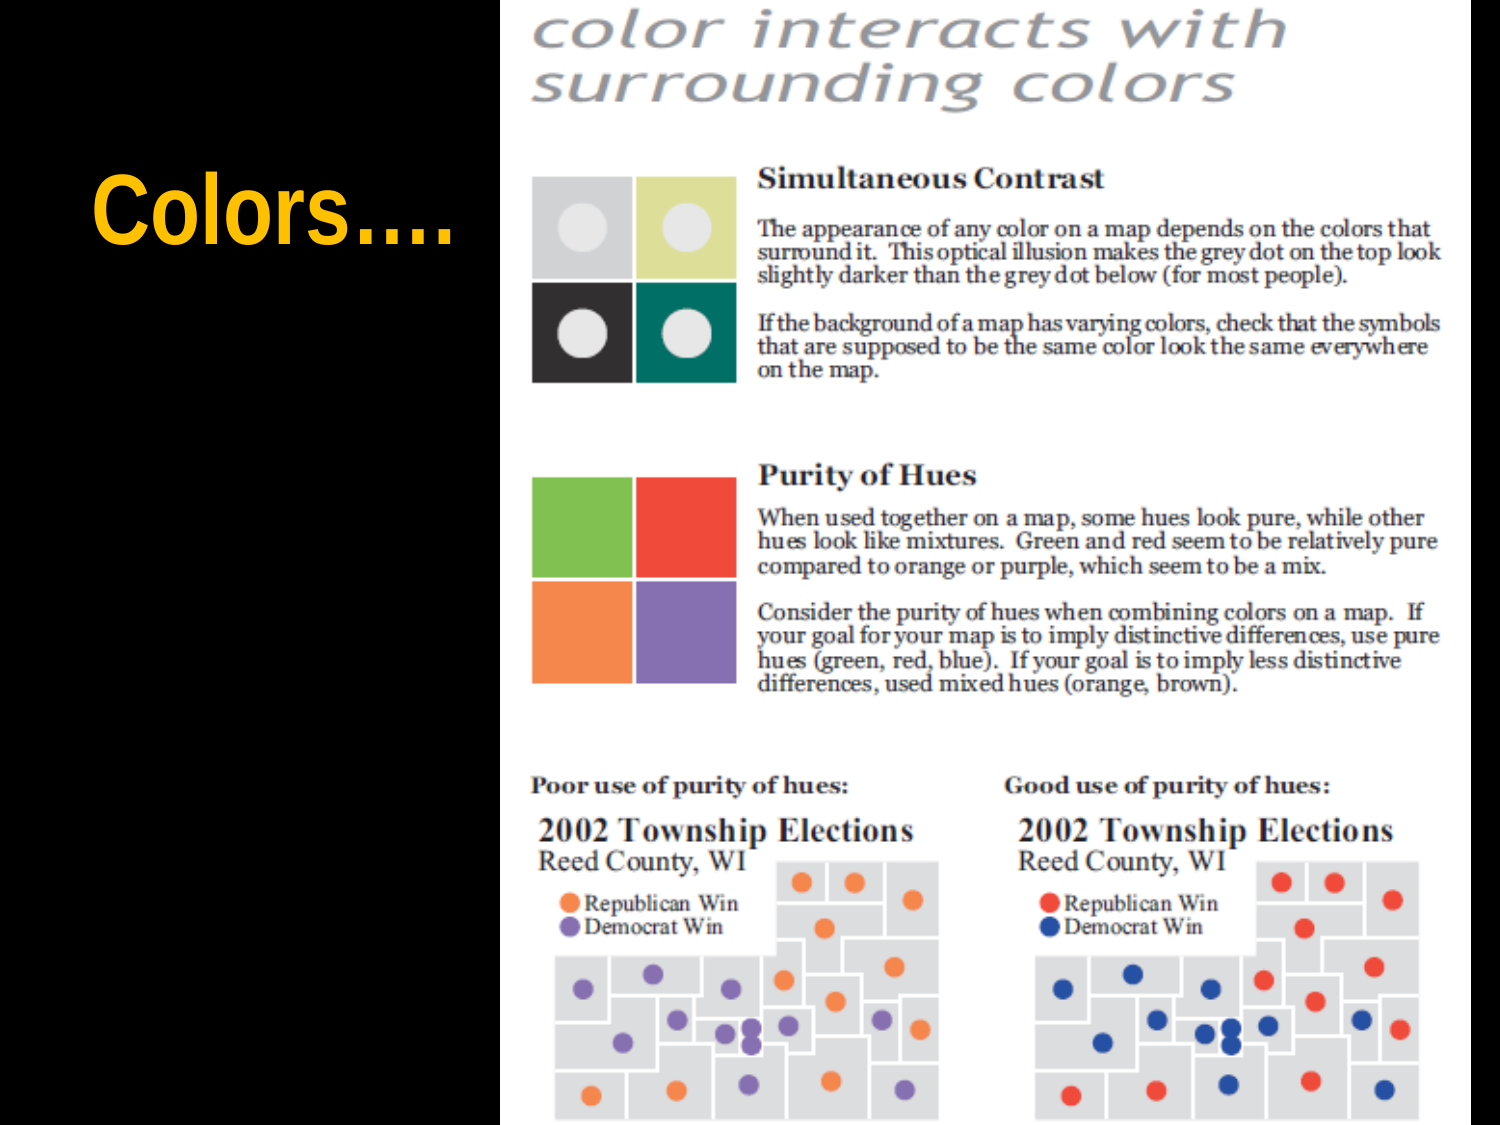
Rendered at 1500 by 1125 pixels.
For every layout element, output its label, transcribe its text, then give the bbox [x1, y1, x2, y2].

text_box Colors…. [77, 137, 471, 273]
picture [499, 0, 1472, 1125]
